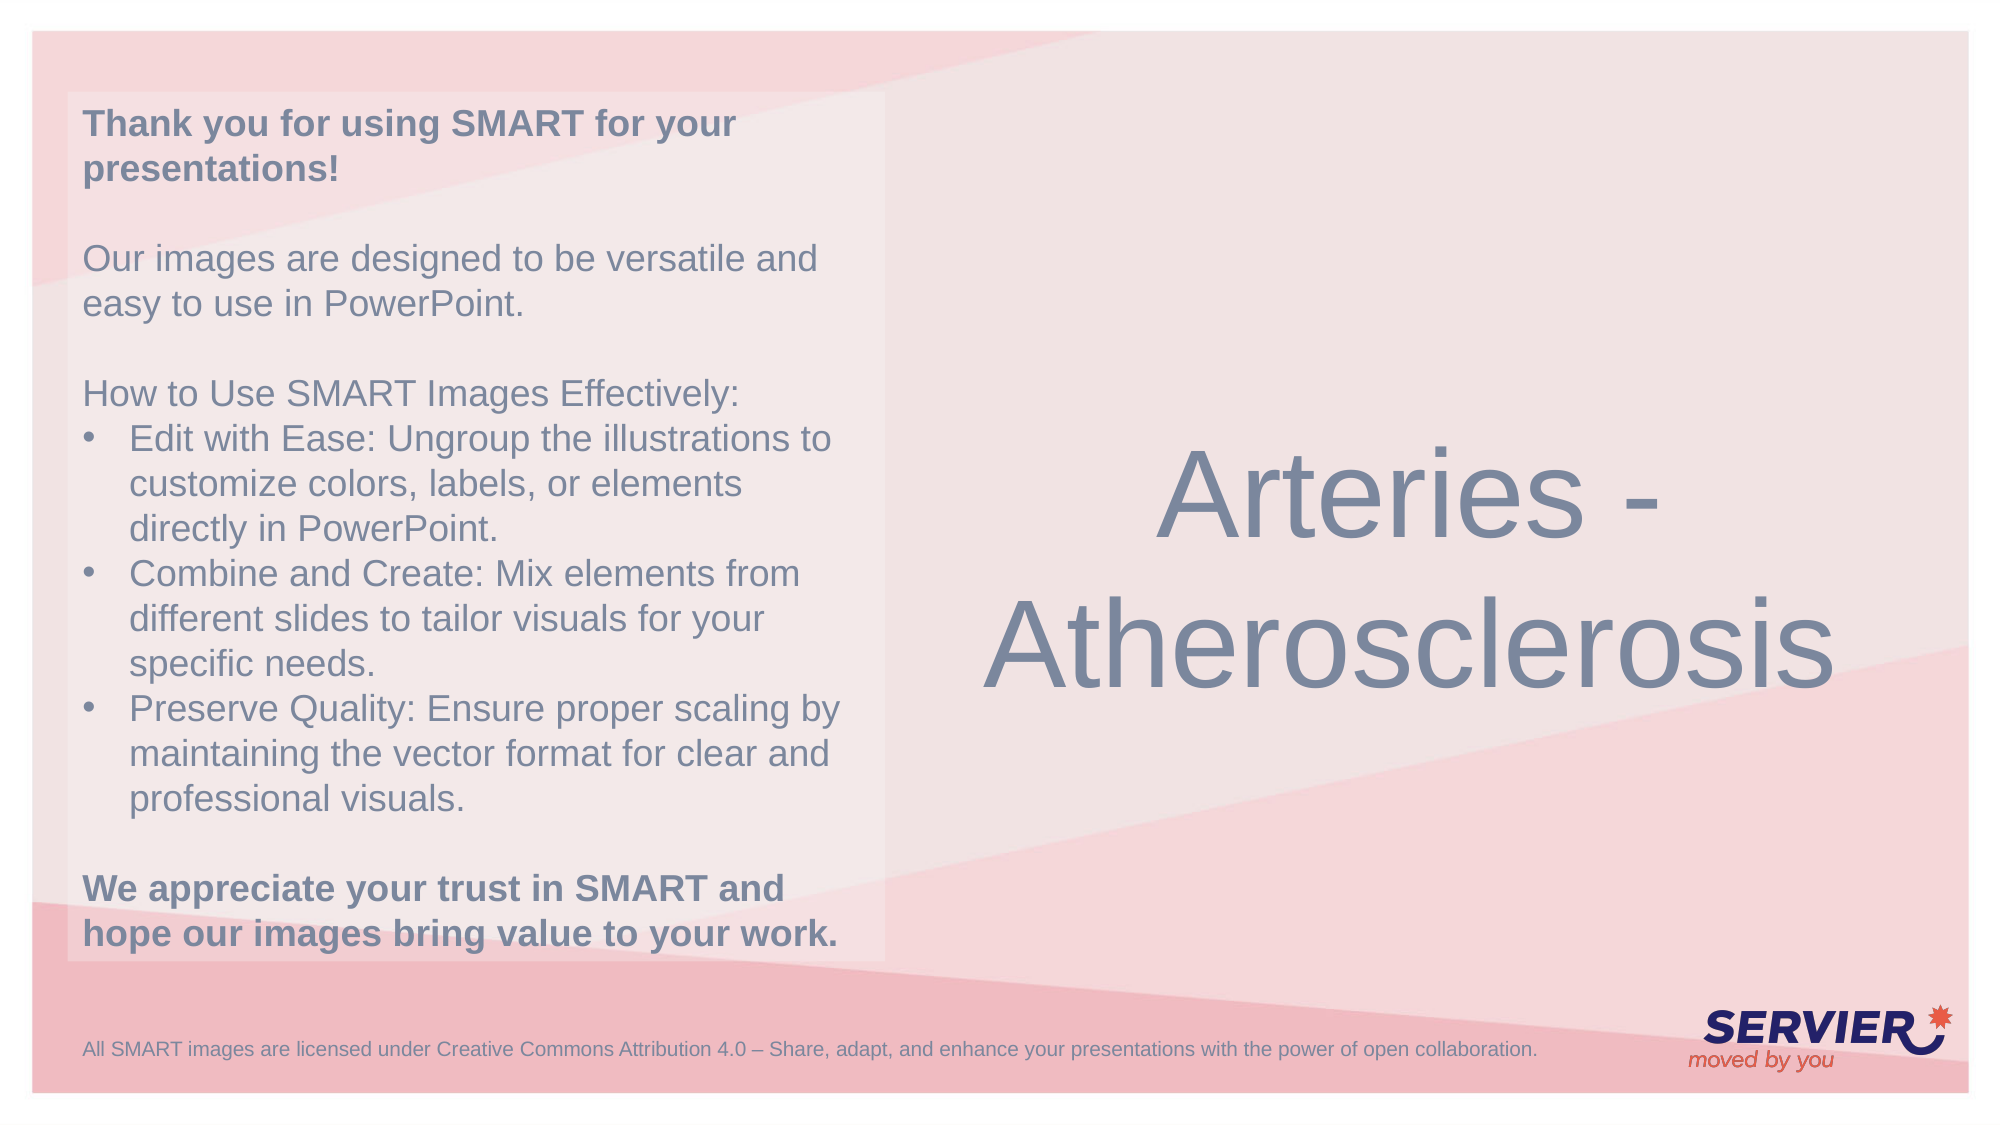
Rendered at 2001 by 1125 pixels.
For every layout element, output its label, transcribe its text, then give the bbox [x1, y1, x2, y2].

title Arteries - Atherosclerosis [917, 302, 1904, 823]
picture [0, 0, 2001, 1125]
